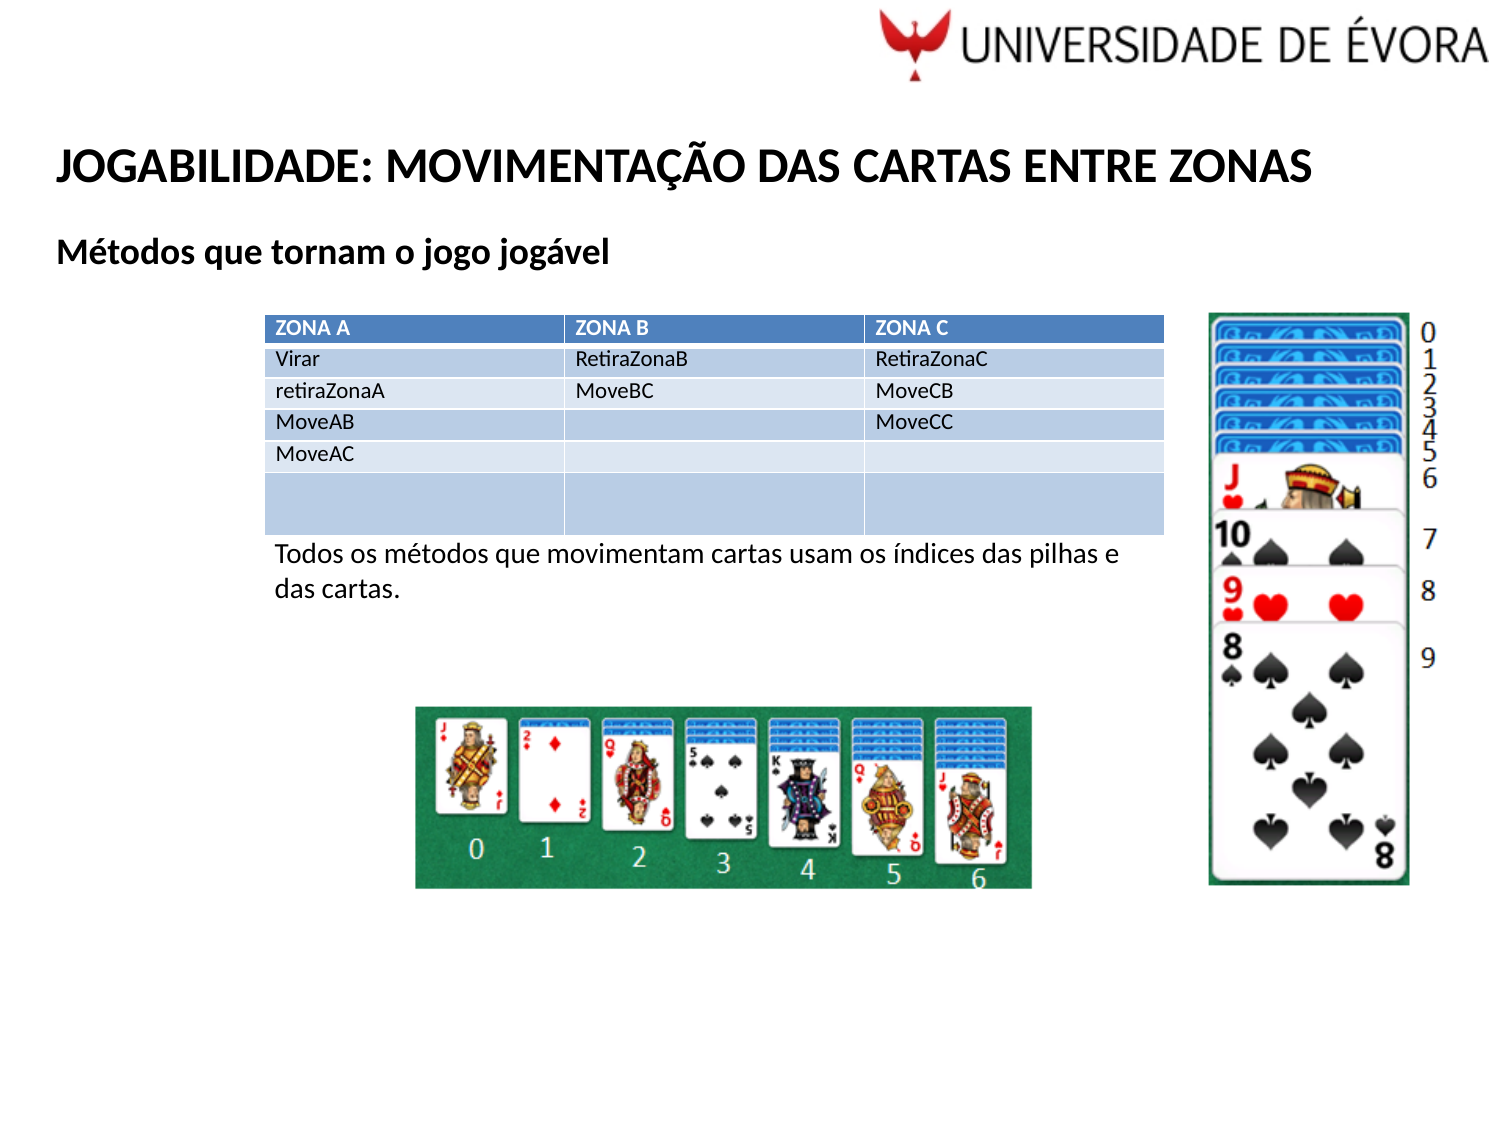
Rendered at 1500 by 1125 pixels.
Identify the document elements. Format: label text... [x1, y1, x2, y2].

table_cell MoveAC [265, 442, 564, 472]
table_cell retiraZonaA [265, 379, 564, 408]
table_cell [865, 473, 1164, 535]
table_cell MoveCB [865, 379, 1164, 408]
table_cell Virar [265, 349, 564, 377]
table_cell RetiraZonaB [565, 349, 864, 377]
table_cell [565, 410, 864, 440]
table_cell [265, 473, 564, 527]
table_header ZONA A [265, 315, 564, 343]
table_cell [865, 442, 1164, 472]
picture [1198, 302, 1450, 896]
table_cell [565, 442, 864, 472]
text_box Todos os métodos que movimentam cartas usam os índices das pilhas e das cartas. [259, 527, 1158, 612]
table_header ZONA B [565, 315, 864, 343]
text_box Métodos que tornam o jogo jogável [41, 219, 1424, 280]
table_cell RetiraZonaC [865, 349, 1164, 377]
table_cell MoveBC [565, 379, 864, 408]
table_cell [565, 473, 864, 527]
picture [879, 7, 1489, 84]
picture [400, 685, 1065, 933]
table_cell MoveAB [265, 410, 564, 440]
text_box JOGABILIDADE: MOVIMENTAÇÃO DAS CARTAS ENTRE ZONAS [41, 125, 1388, 201]
table_cell MoveCC [865, 410, 1164, 440]
table_header ZONA C [865, 315, 1164, 343]
